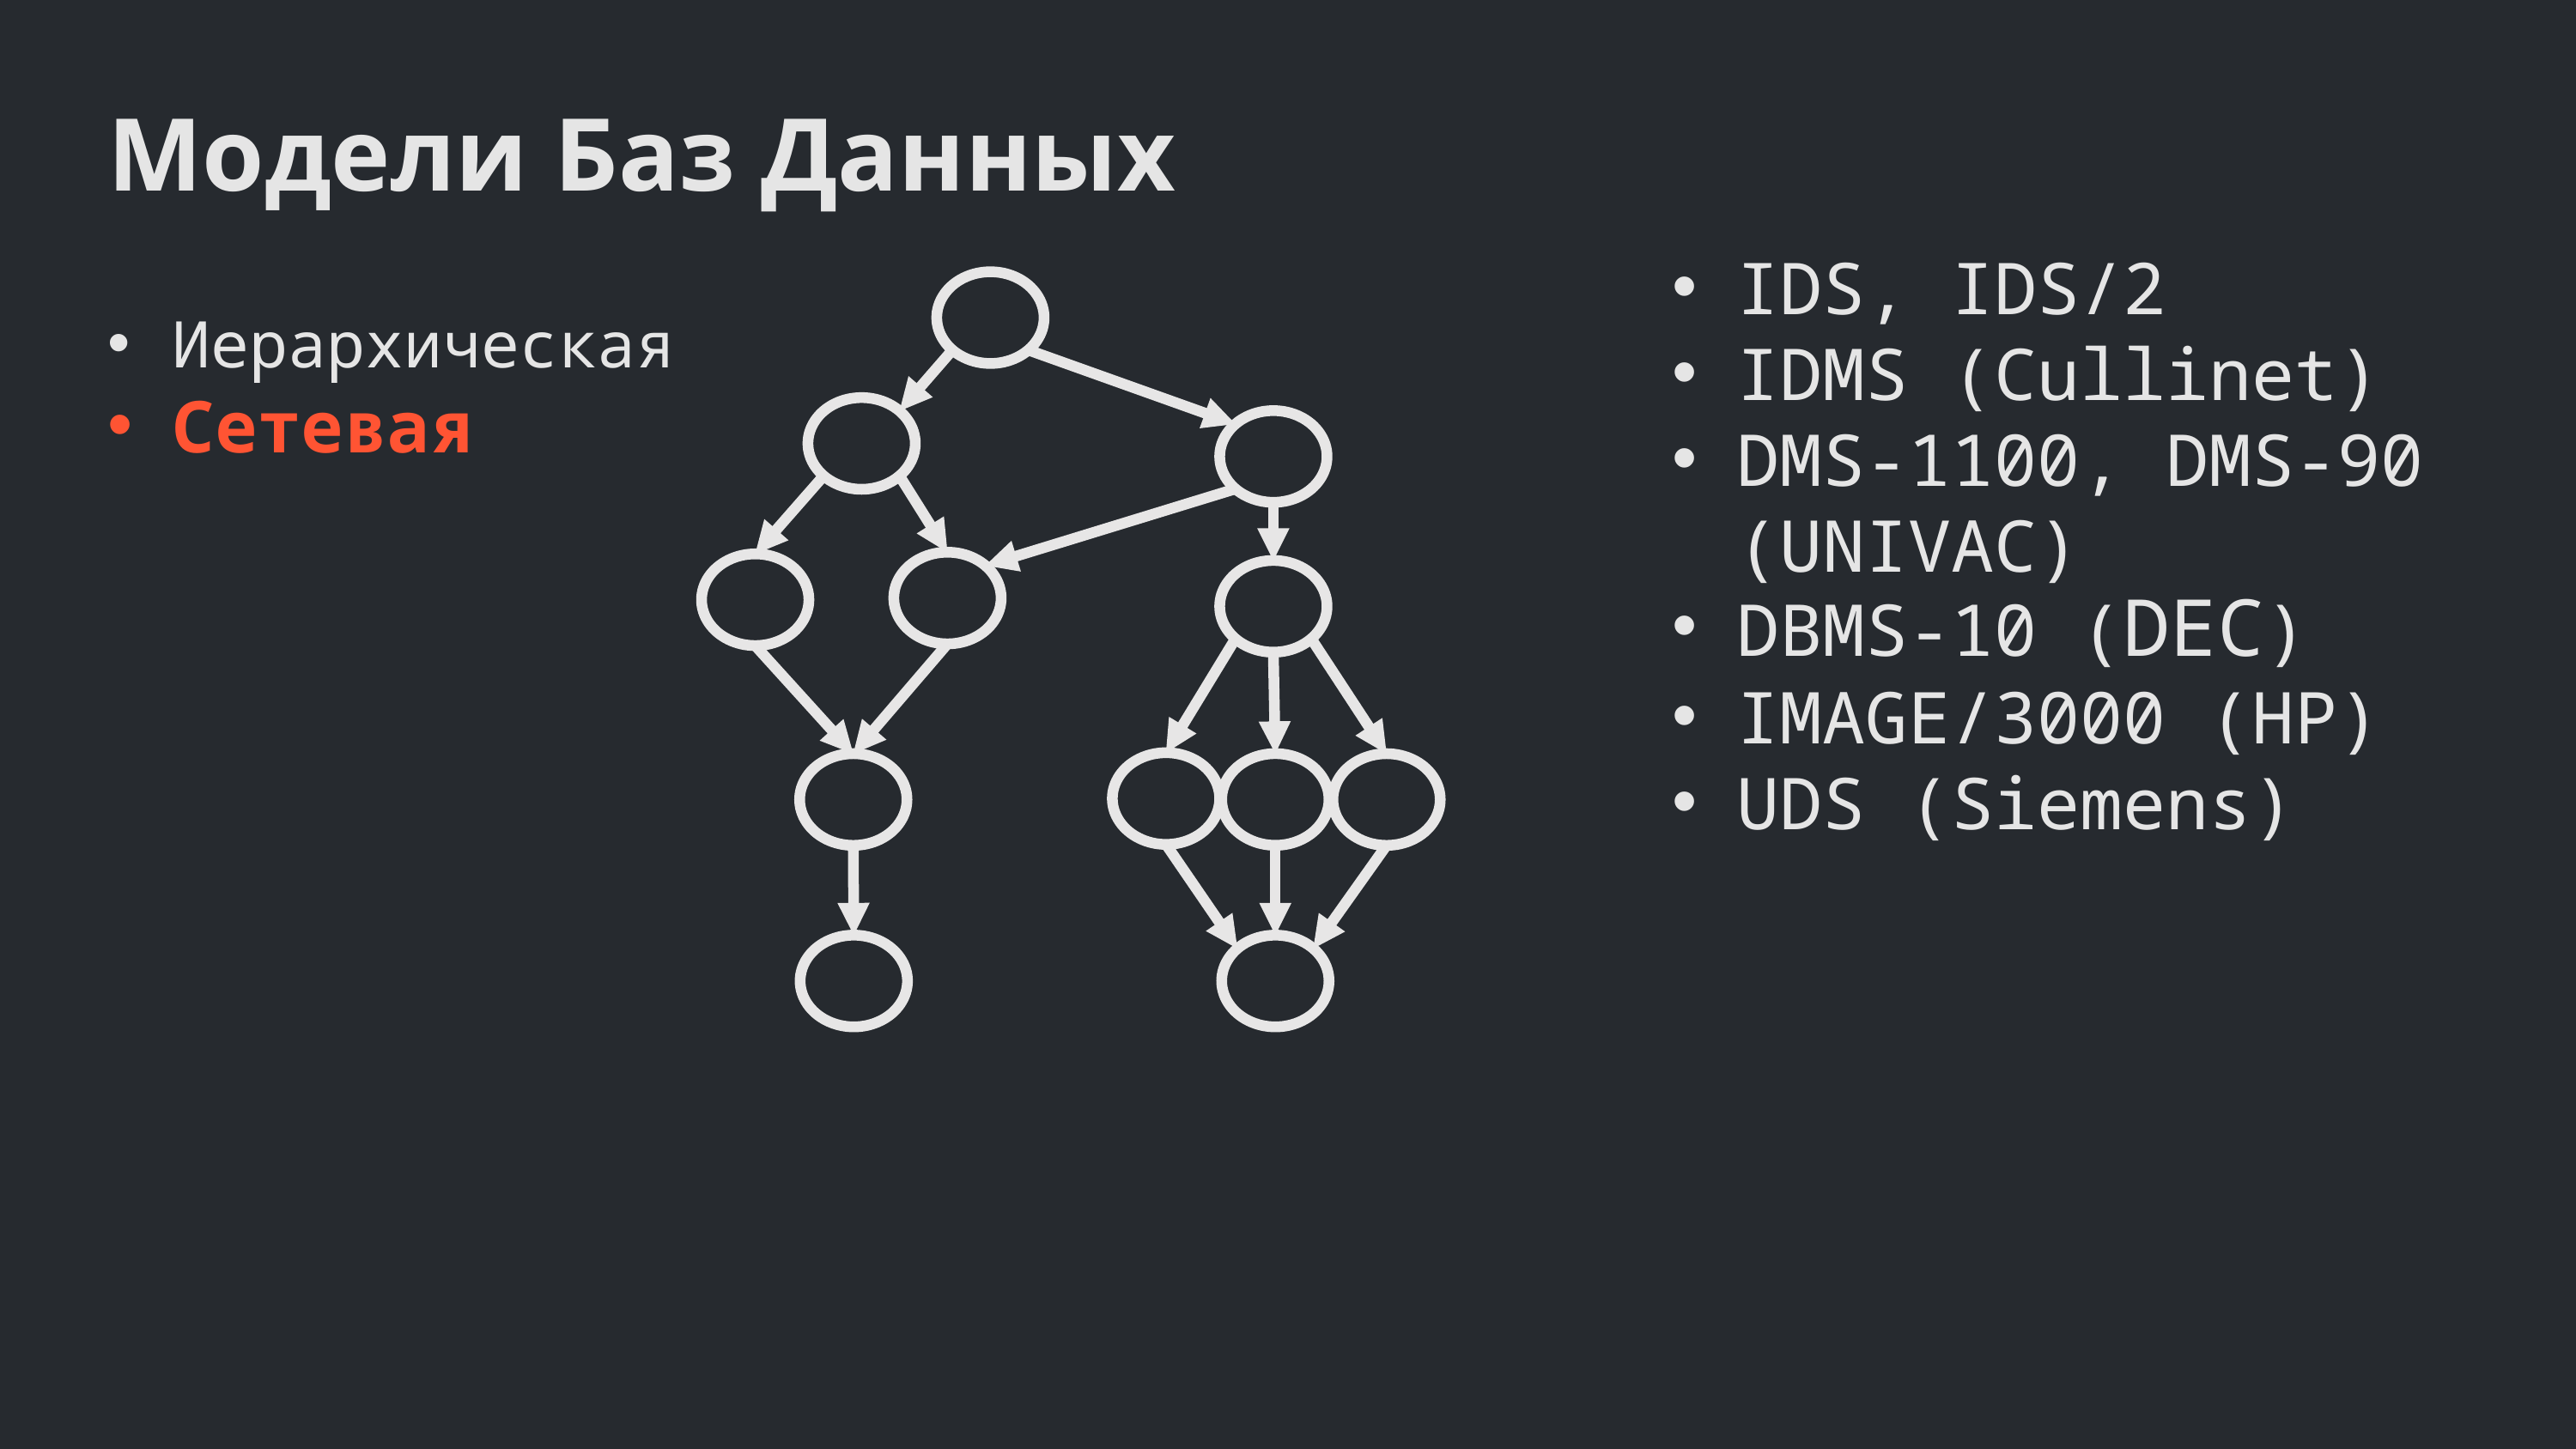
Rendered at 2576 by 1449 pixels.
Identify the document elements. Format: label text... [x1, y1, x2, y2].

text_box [755, 646, 853, 754]
text_box [700, 553, 811, 647]
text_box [1311, 639, 1387, 755]
text_box [1221, 752, 1330, 846]
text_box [985, 488, 1236, 566]
list Модели Баз Данных [107, 110, 2415, 364]
text_box [892, 551, 1002, 646]
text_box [899, 476, 948, 553]
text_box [755, 476, 824, 555]
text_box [1273, 652, 1276, 754]
text_box [935, 270, 1045, 365]
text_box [853, 644, 948, 755]
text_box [899, 349, 953, 411]
text_box [799, 754, 908, 846]
list Иерархическая Сетевая [107, 294, 756, 803]
text_box [1111, 751, 1221, 846]
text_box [1165, 844, 1238, 949]
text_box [1028, 349, 1236, 424]
text_box [799, 934, 908, 1028]
text_box IDS, IDS/2 IDMS (Cullinet) DMS-1100, DMS-90 (UNIVAC) DBMS-10 (DEC) IMAGE/3000 (HP) UDS (Siemens) [1672, 157, 2500, 664]
text_box [1218, 559, 1328, 653]
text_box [1165, 639, 1236, 753]
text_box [1313, 845, 1387, 949]
text_box [1220, 934, 1330, 1028]
text_box [806, 397, 916, 491]
text_box [1218, 409, 1328, 503]
text_box [1332, 752, 1442, 846]
